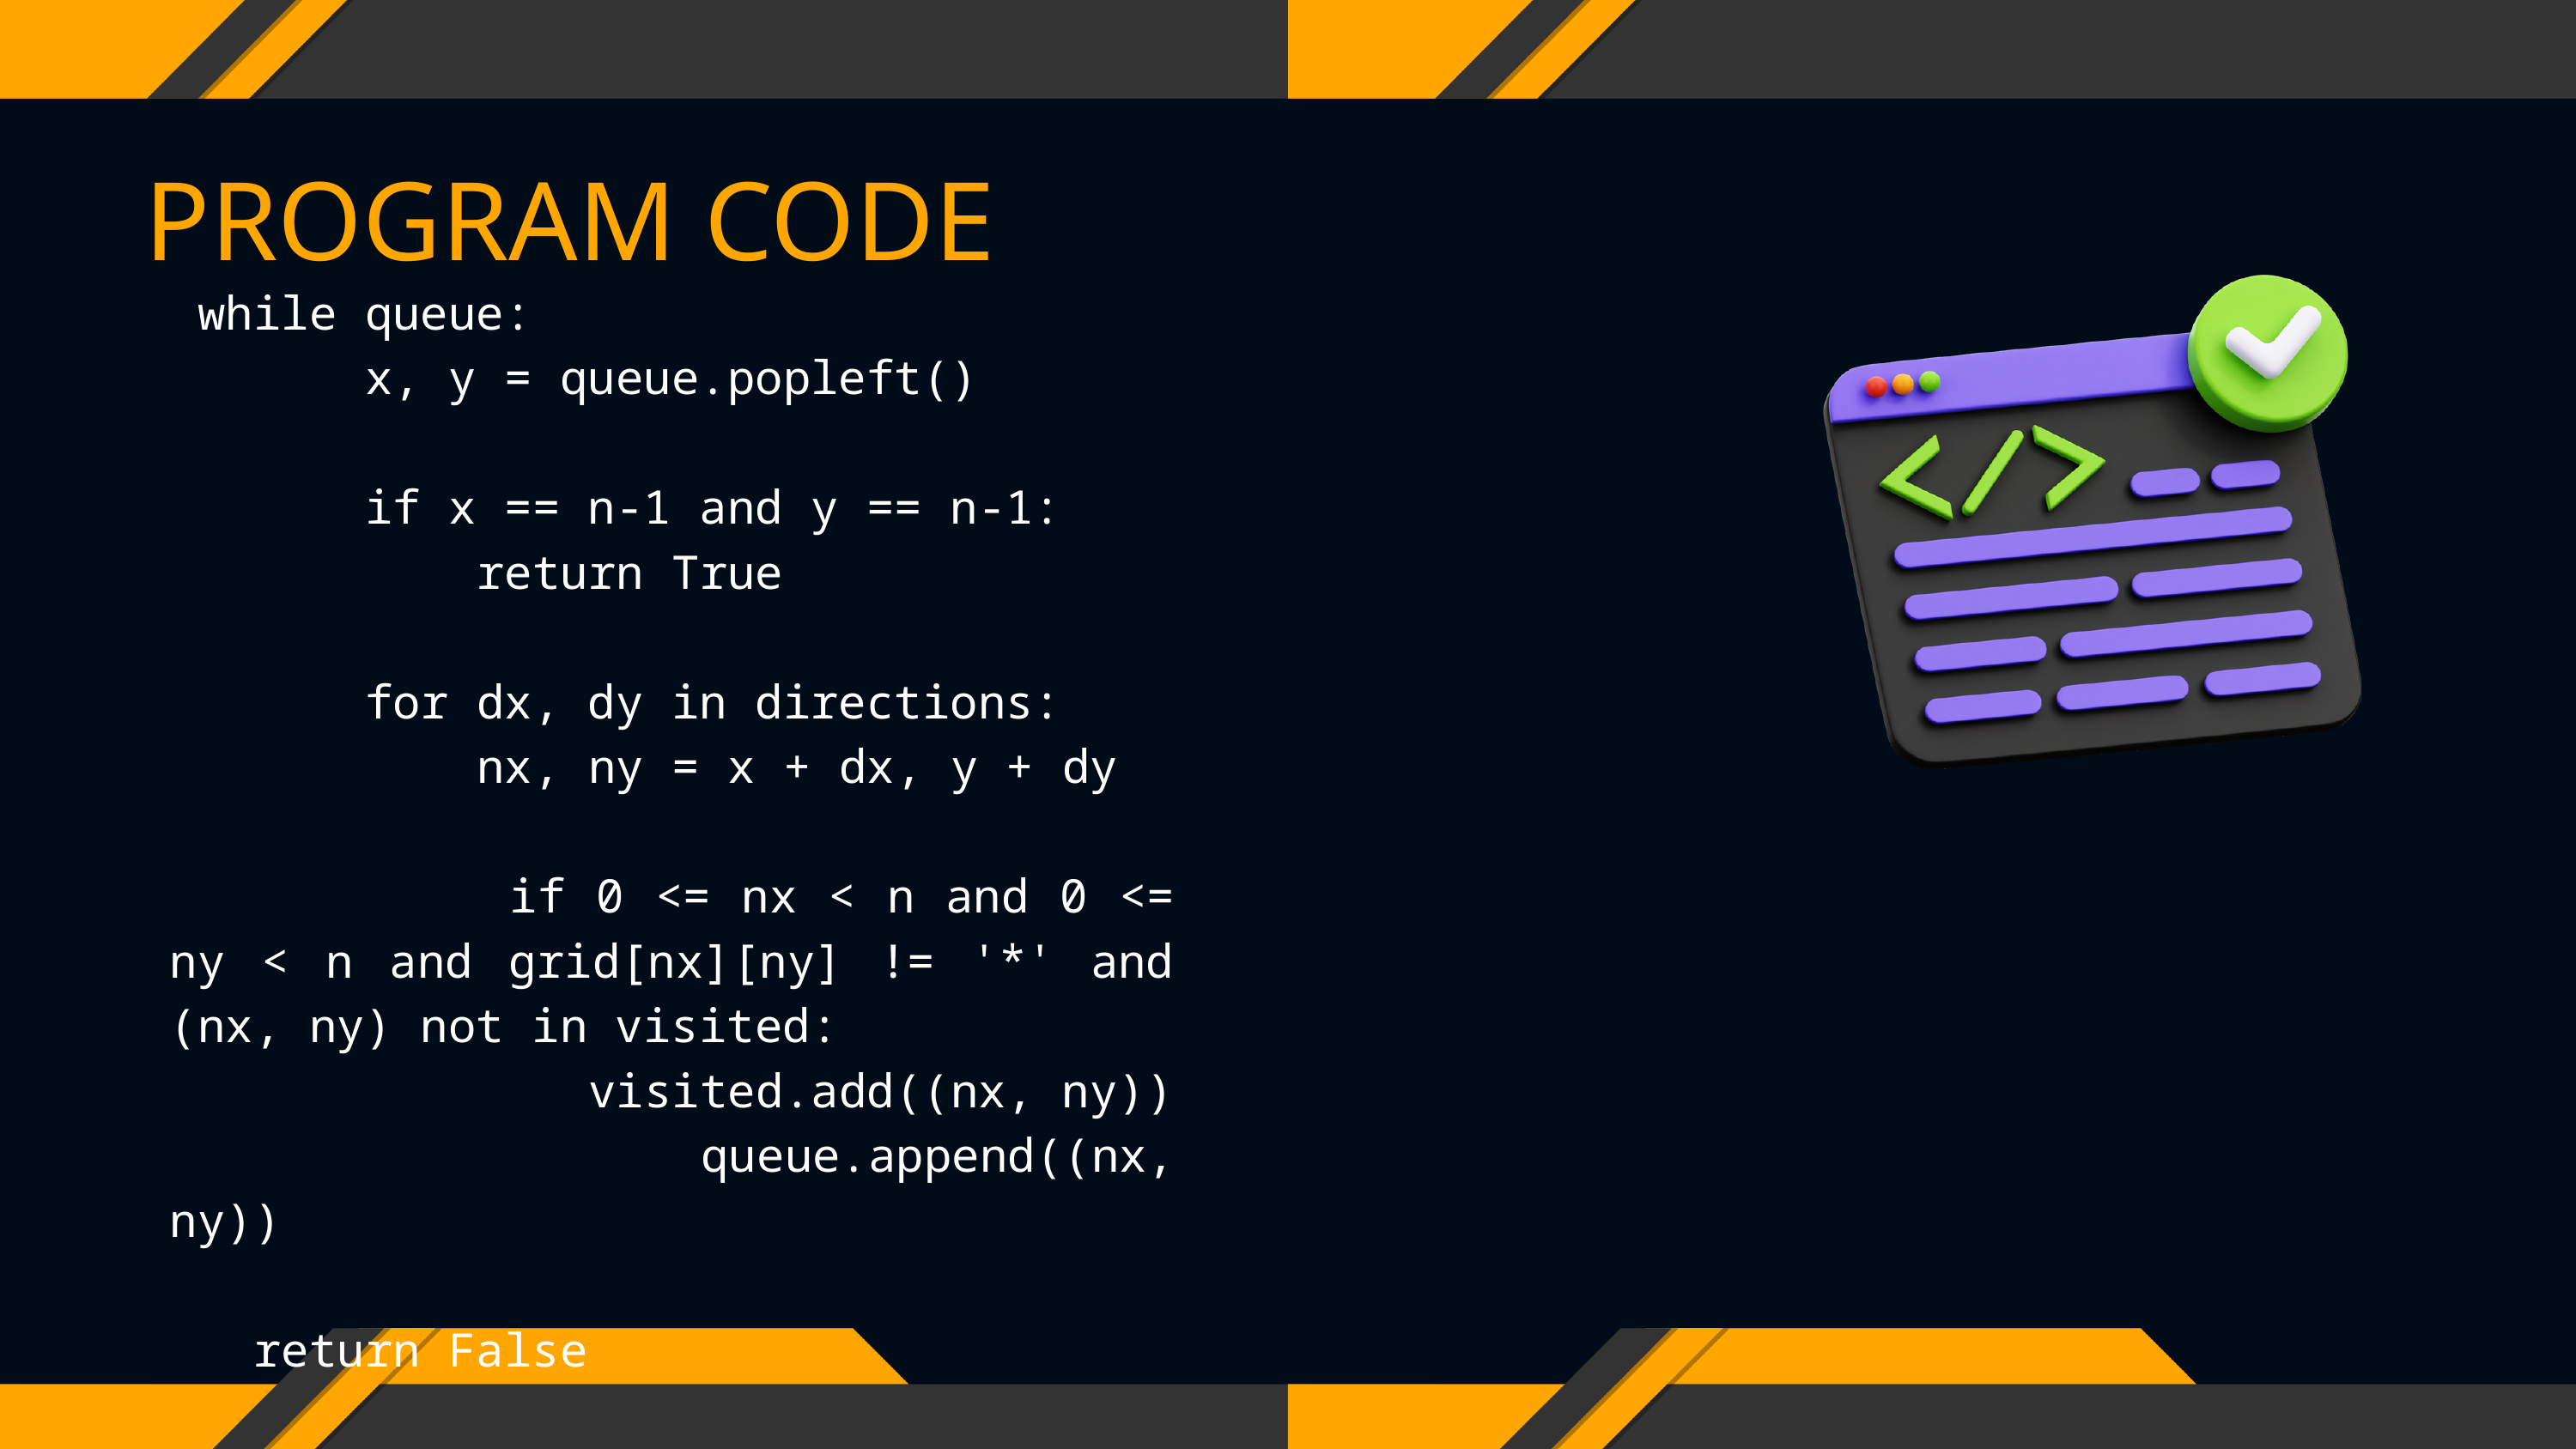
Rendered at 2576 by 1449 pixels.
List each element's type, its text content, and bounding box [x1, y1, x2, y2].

text_box [1287, 1328, 2576, 1449]
text_box [0, 1328, 1287, 1449]
text_box [0, 0, 1288, 99]
text_box [1823, 275, 2362, 770]
text_box PROGRAM CODE [144, 130, 2093, 282]
text_box [1288, 0, 2576, 99]
text_box while queue: x, y = queue.popleft() if x == n-1 and y == n-1: return True for dx, dy in directions: nx, ny = x + dx, y + dy if 0 <= nx < n and 0 <= ny < n and grid[nx][ny] != '*' and (nx, ny) not in visited: visited.add((nx, ny)) queue.append((nx, ny)) return False [169, 282, 1176, 1441]
